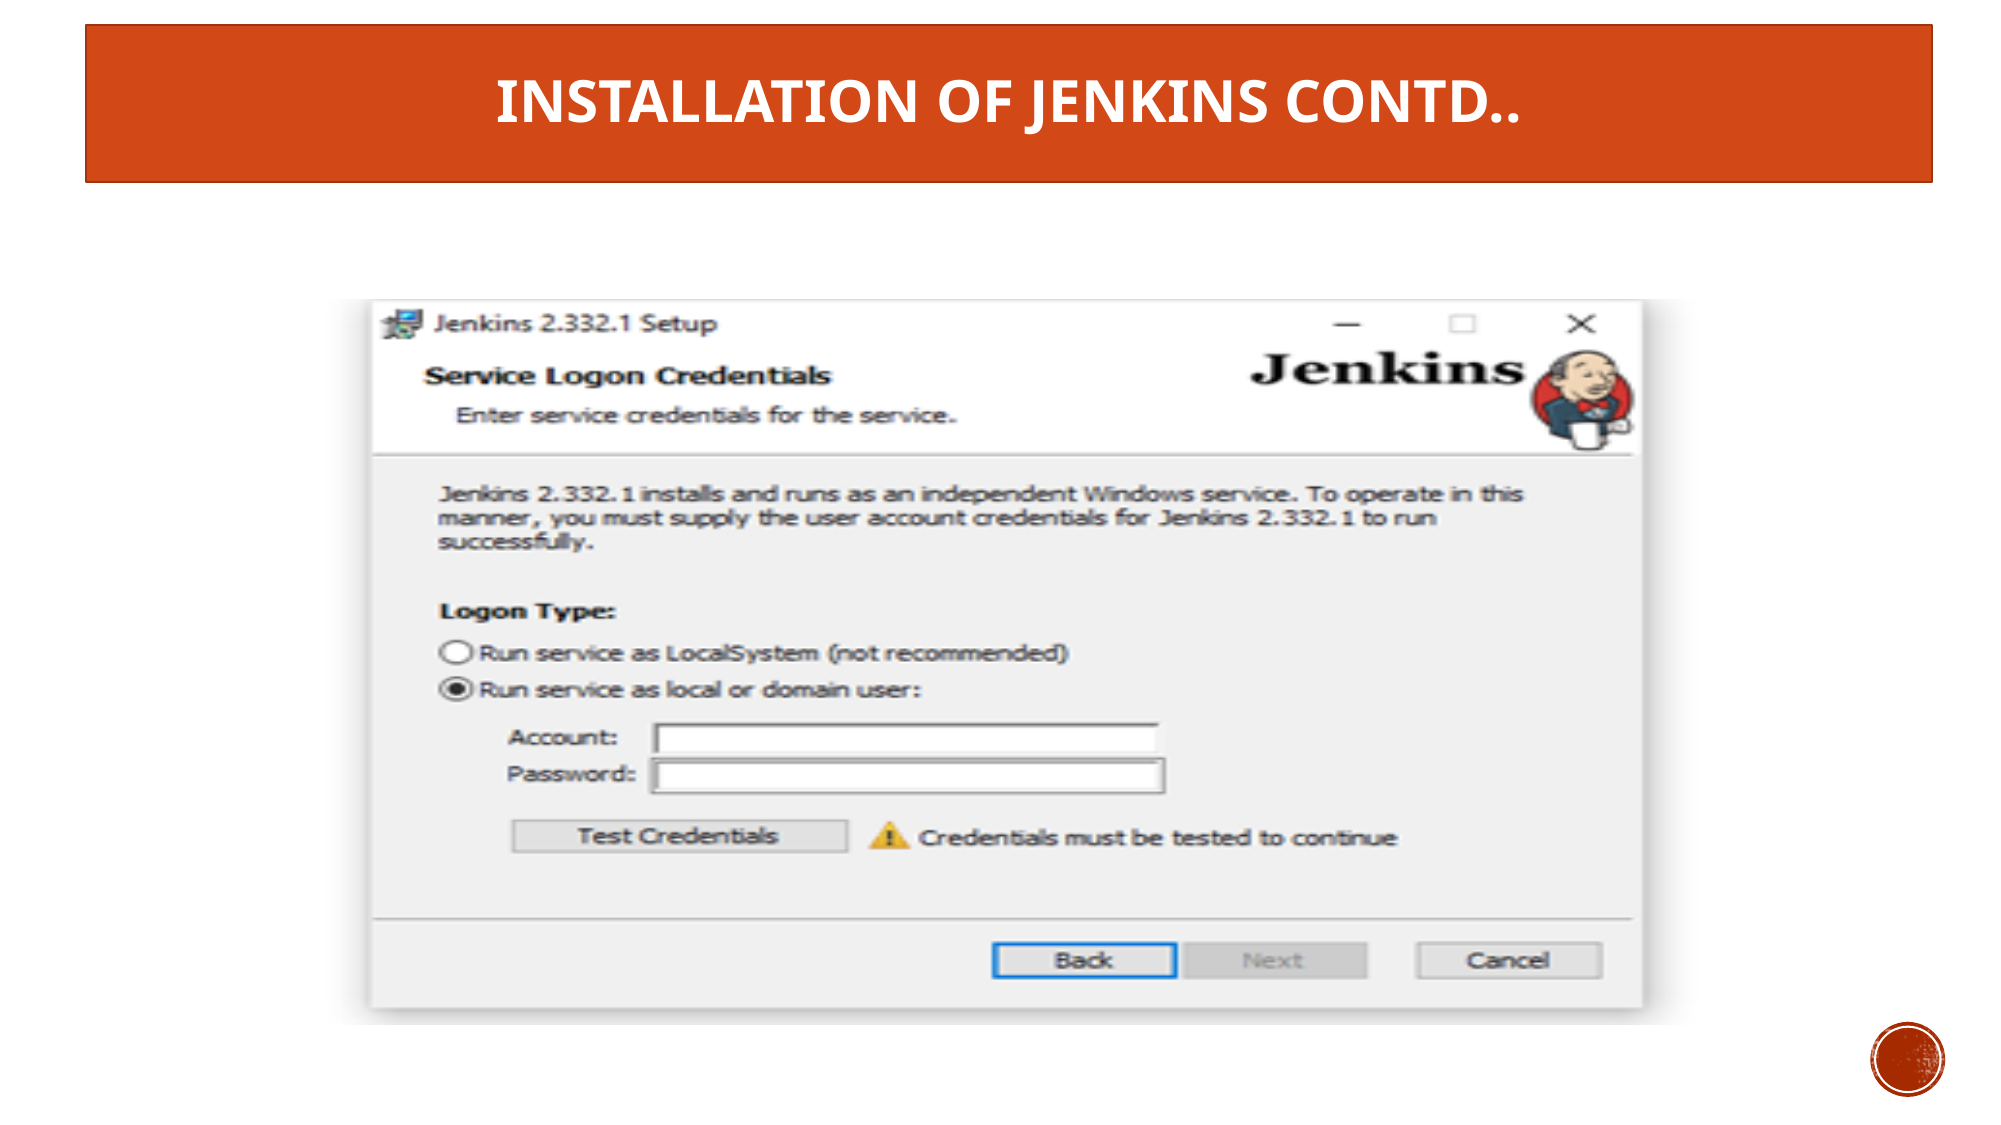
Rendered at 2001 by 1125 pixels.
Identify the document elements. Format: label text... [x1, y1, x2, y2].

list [315, 303, 1721, 1023]
title Installation of Jenkins Contd.. [85, 24, 1933, 183]
